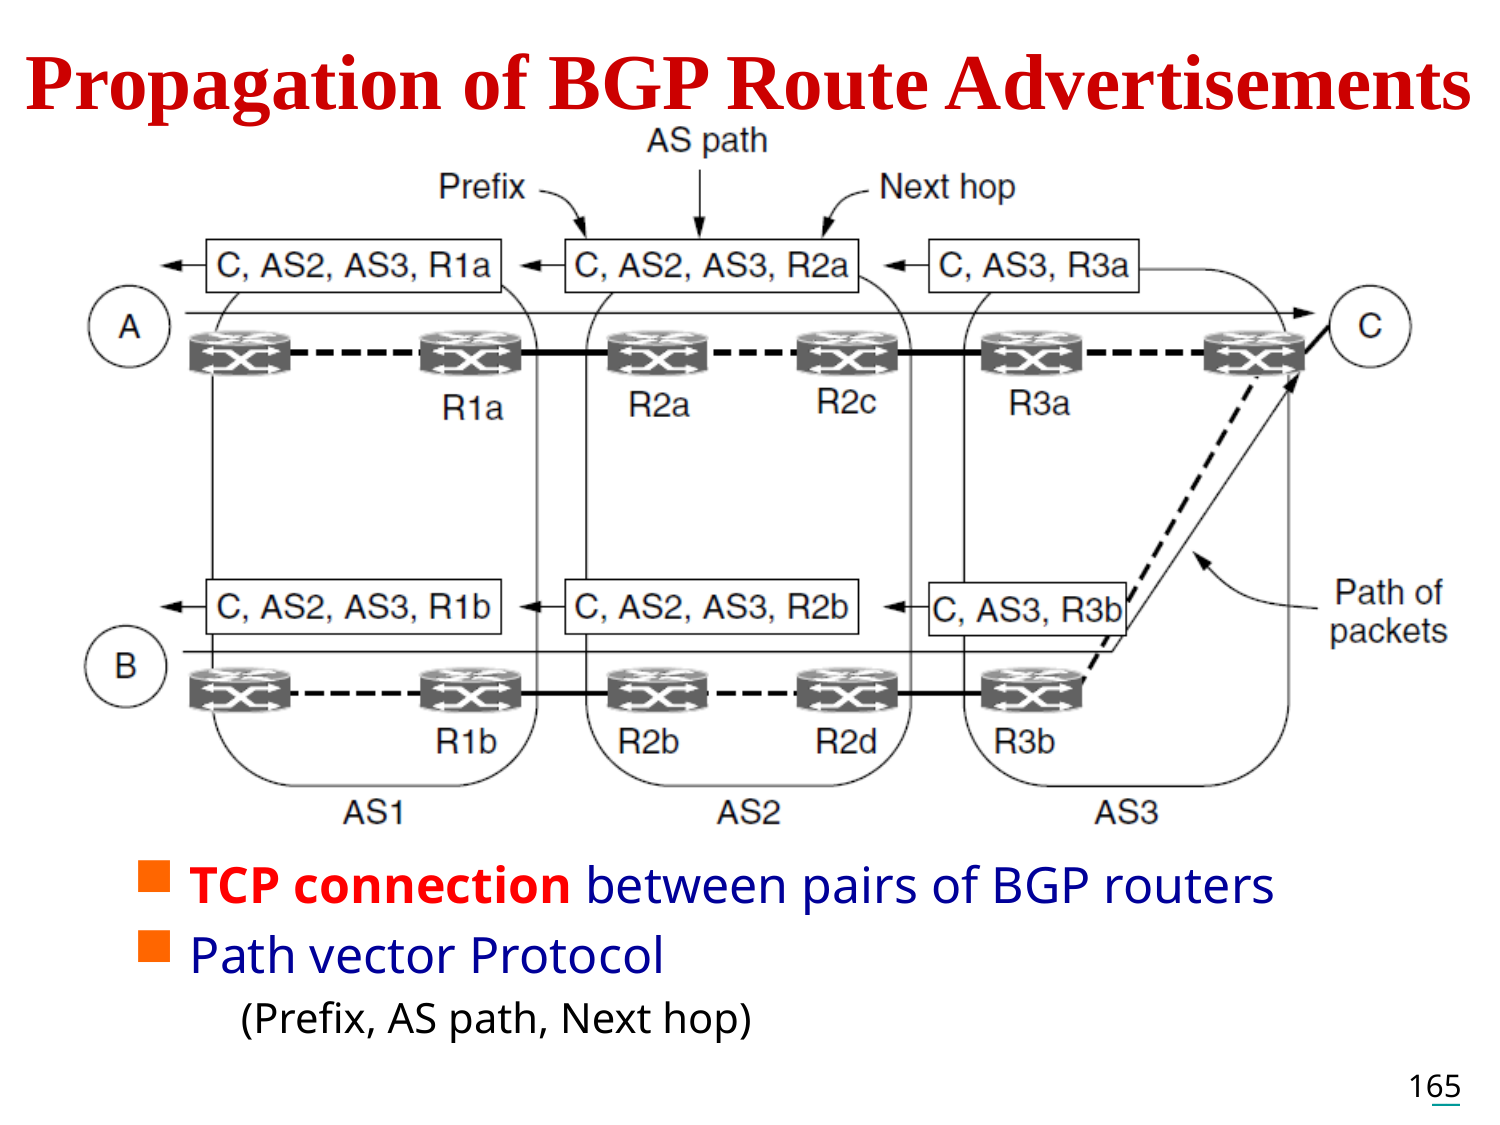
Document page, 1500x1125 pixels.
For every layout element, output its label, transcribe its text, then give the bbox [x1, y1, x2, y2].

text_box TCP connection between pairs of BGP routers Path vector Protocol (Prefix, AS path, Next hop) [118, 849, 1412, 1094]
picture [76, 101, 1483, 842]
title Propagation of BGP Route Advertisements [0, 18, 1500, 138]
